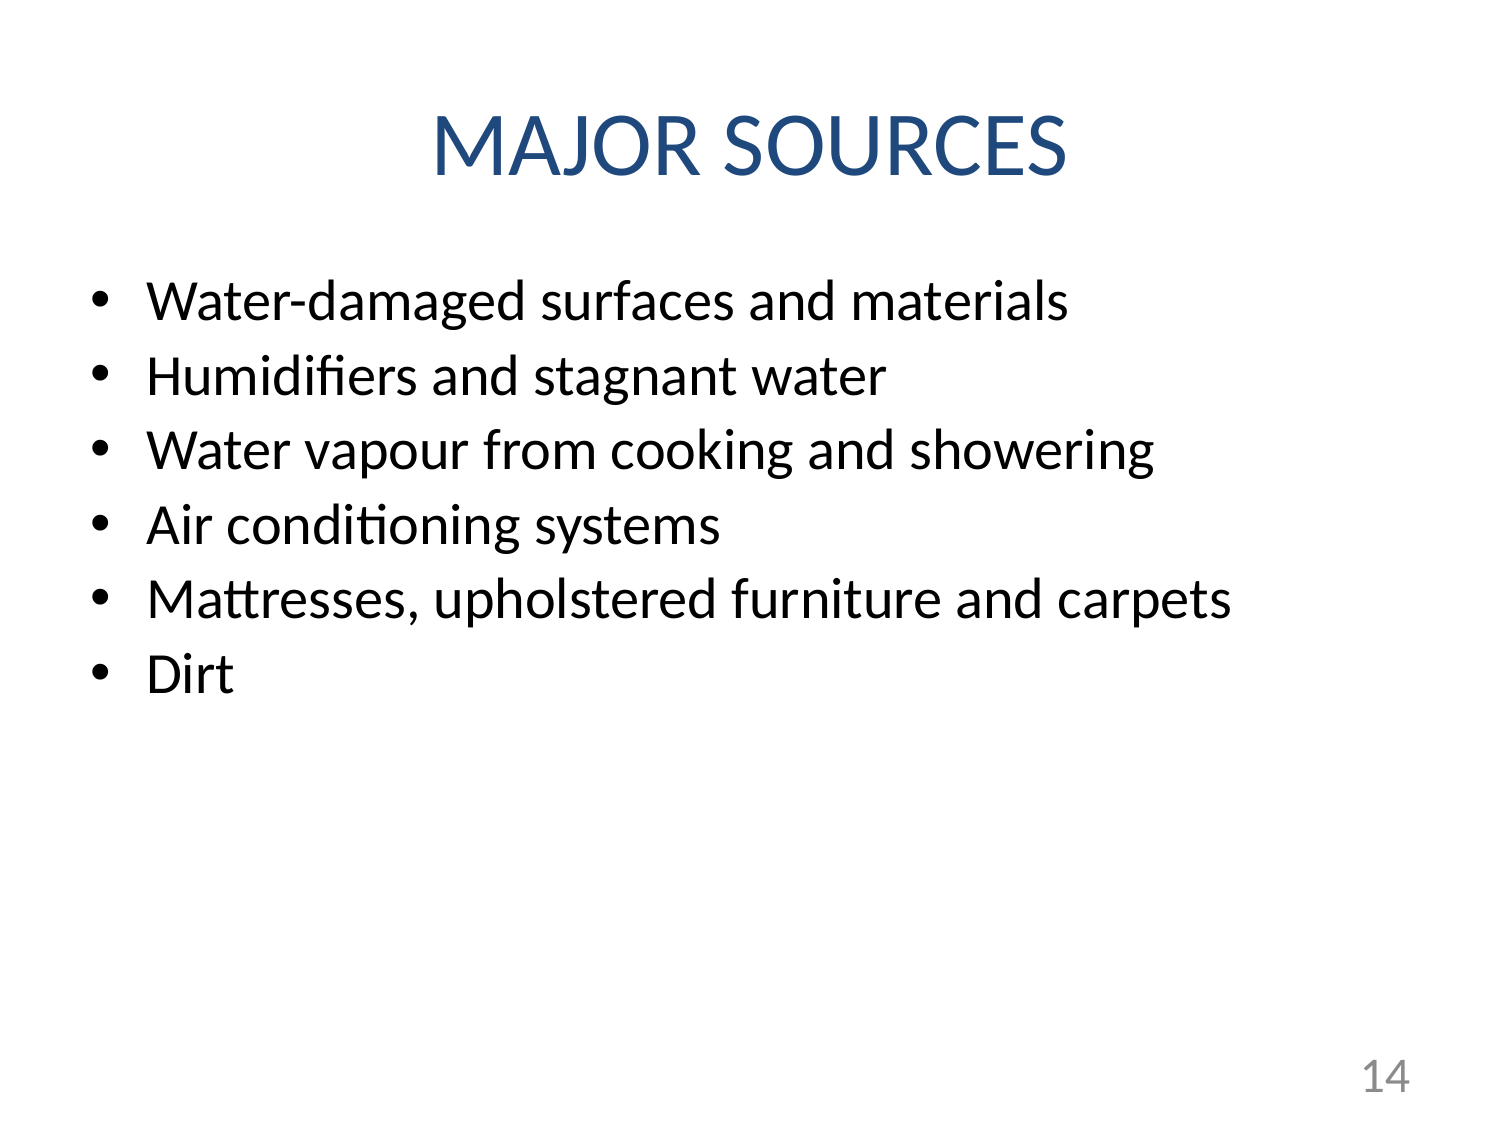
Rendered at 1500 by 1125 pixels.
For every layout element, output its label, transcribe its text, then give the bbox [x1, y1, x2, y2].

list Water-damaged surfaces and materials Humidifiers and stagnant water Water vapour from cooking and showering Air conditioning systems Mattresses, upholstered furniture and carpets Dirt [75, 262, 1425, 1005]
title MAJOR SOURCES [75, 45, 1425, 233]
slide_number 14 [1074, 1049, 1425, 1096]
